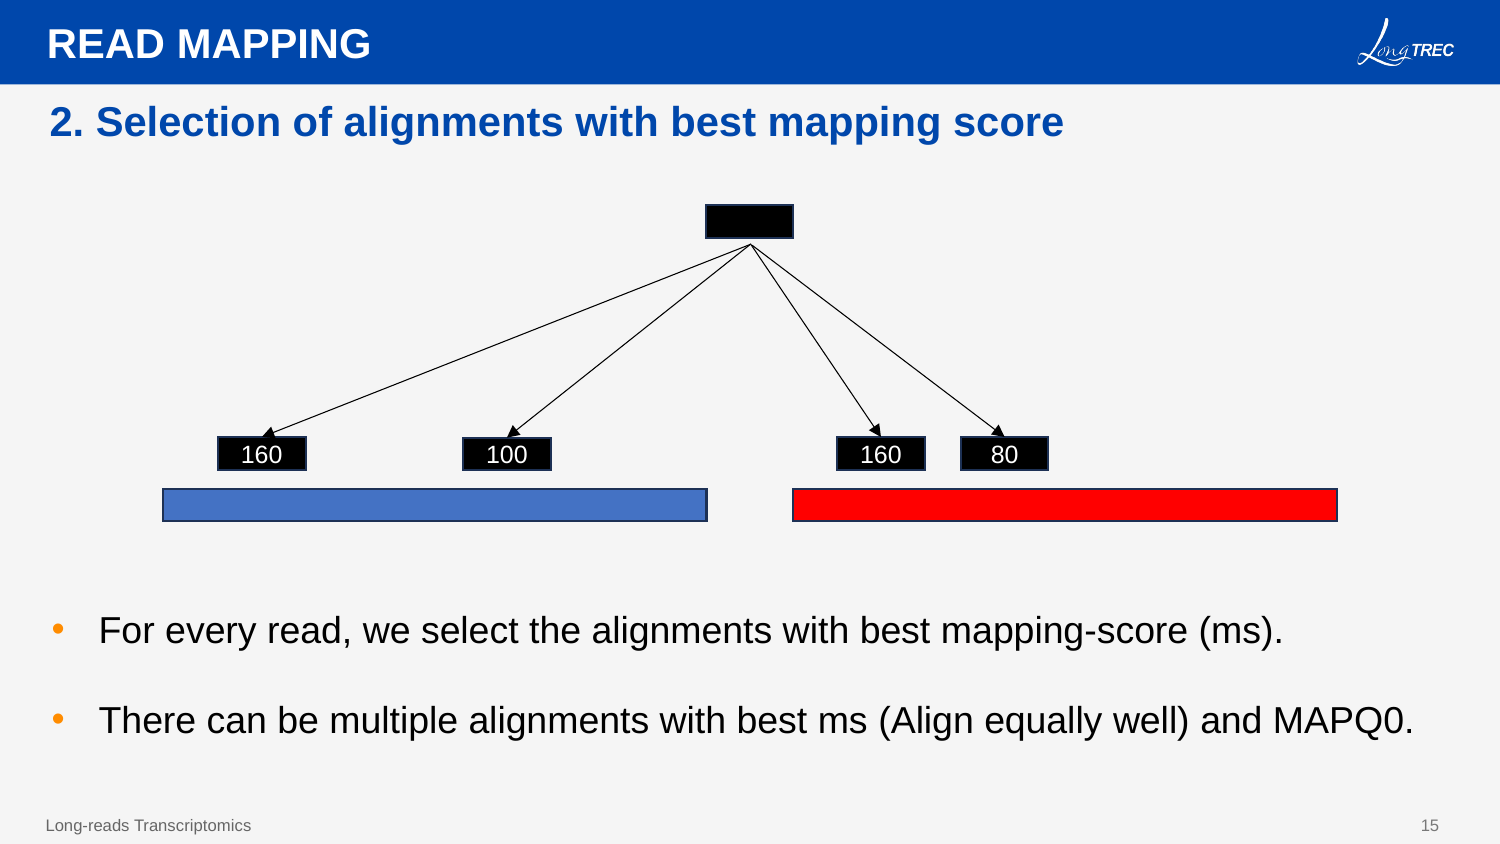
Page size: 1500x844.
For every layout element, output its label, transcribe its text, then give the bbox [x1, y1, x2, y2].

text_box READ MAPPING [46, 17, 1136, 68]
text_box 2. Selection of alignments with best mapping score [36, 94, 1078, 145]
text_box For every read, we select the alignments with best mapping-score (ms). There can be multiple alignments with best ms (Align equally well) and MAPQ0. [36, 598, 1455, 749]
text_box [162, 205, 1337, 522]
picture [0, 85, 1500, 844]
picture [1357, 18, 1454, 66]
slide_number 15 [1116, 802, 1455, 844]
